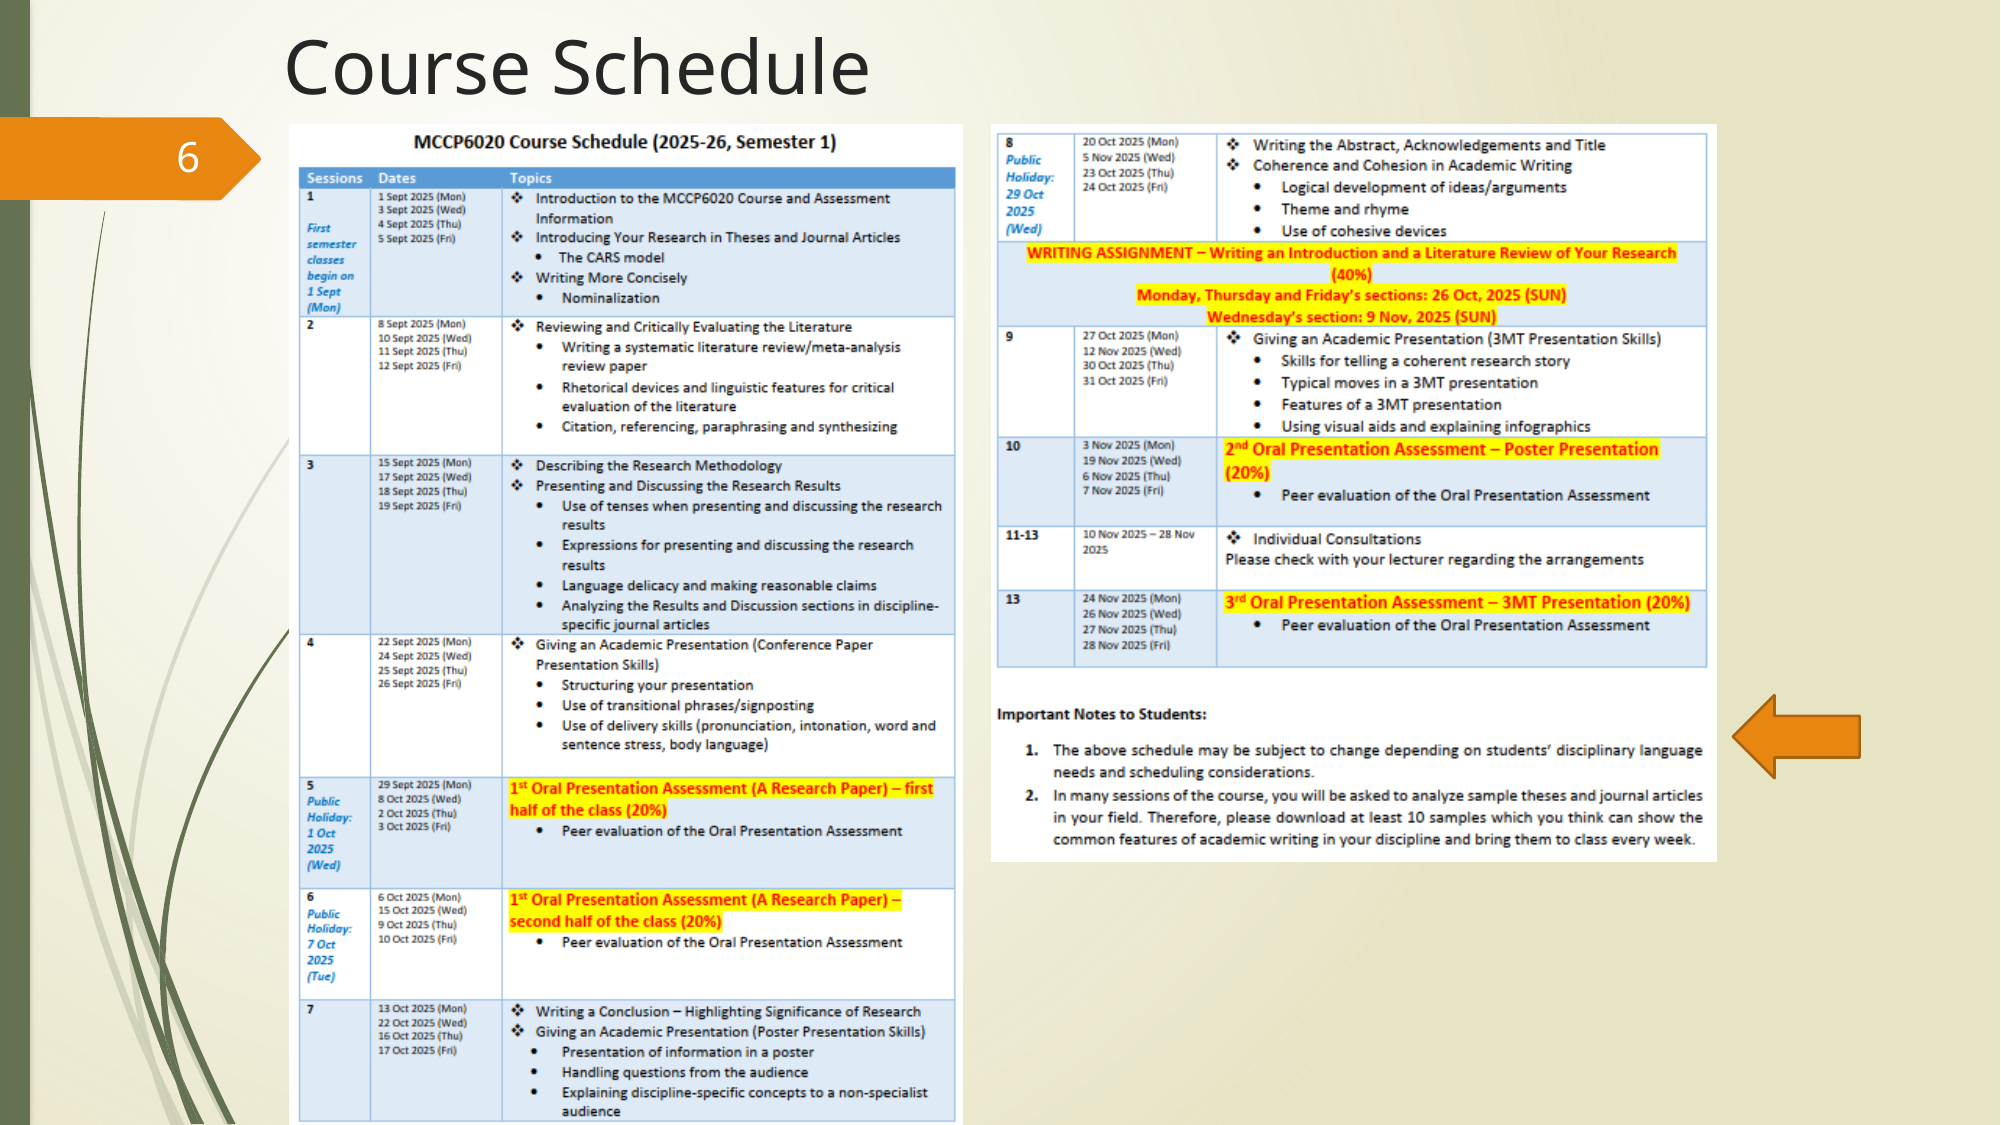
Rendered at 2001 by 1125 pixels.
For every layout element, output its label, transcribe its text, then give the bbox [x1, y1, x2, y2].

picture [288, 124, 963, 1125]
slide_number 6 [87, 129, 216, 190]
title Course Schedule [269, 11, 1731, 223]
text_box [1731, 693, 1861, 780]
picture [991, 123, 1717, 863]
